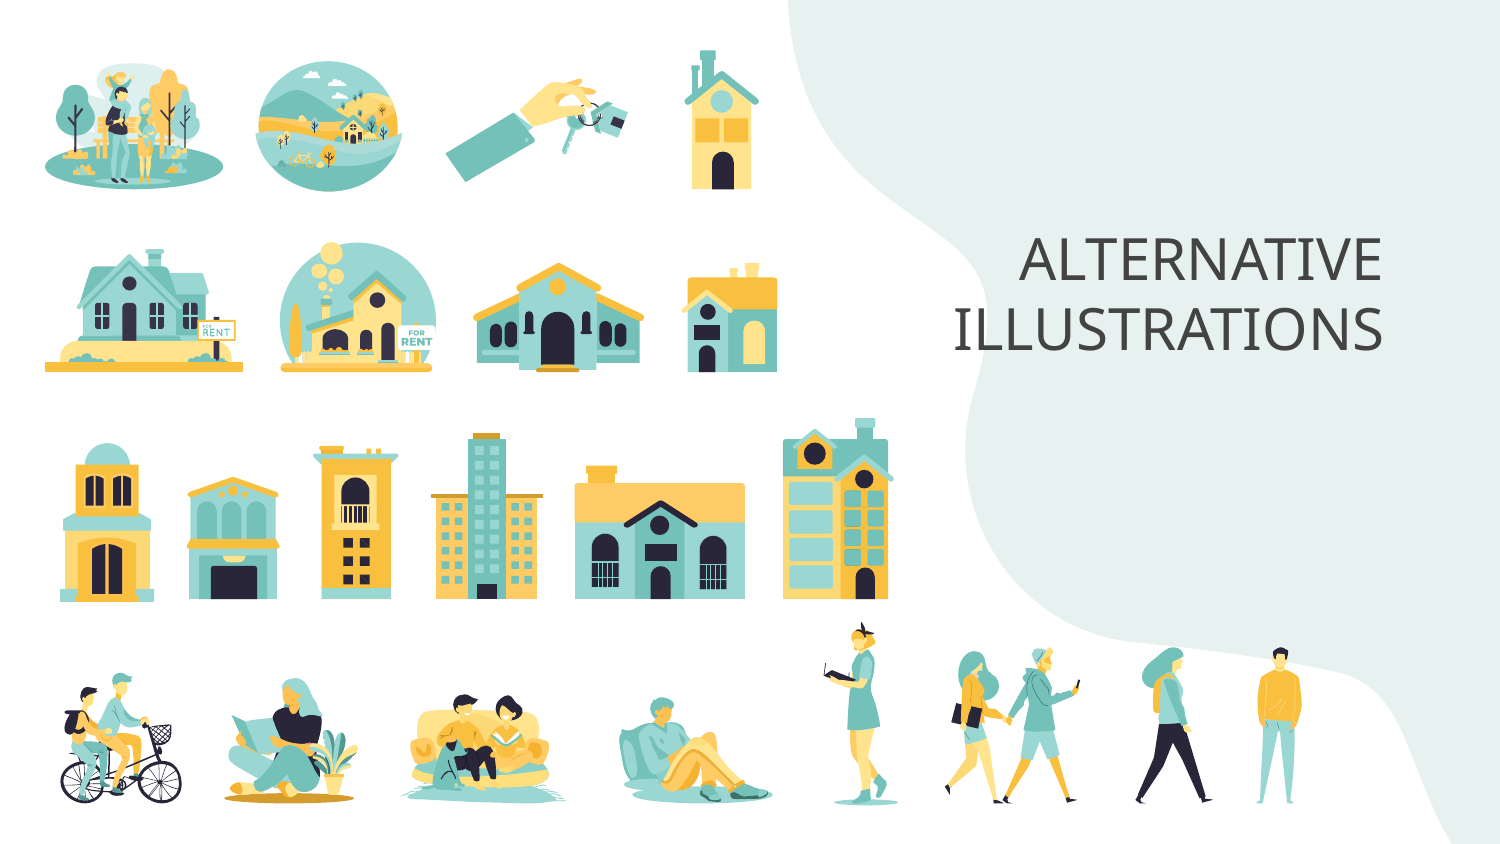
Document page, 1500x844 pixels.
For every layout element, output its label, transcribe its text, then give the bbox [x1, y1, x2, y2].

text_box [124, 108, 132, 120]
text_box [376, 113, 398, 137]
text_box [59, 442, 155, 602]
text_box [524, 575, 533, 584]
text_box [45, 144, 224, 190]
text_box [164, 166, 178, 174]
text_box [511, 517, 519, 526]
text_box [474, 490, 484, 500]
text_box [616, 697, 774, 804]
text_box [472, 432, 501, 439]
text_box [108, 122, 128, 135]
text_box [258, 121, 343, 141]
text_box [335, 95, 382, 117]
text_box [136, 119, 141, 133]
text_box [490, 490, 499, 500]
text_box [511, 504, 518, 511]
text_box [490, 566, 498, 574]
text_box [474, 505, 484, 515]
text_box [474, 565, 483, 574]
text_box [436, 498, 467, 600]
text_box [160, 92, 174, 145]
text_box [524, 548, 531, 555]
text_box [474, 519, 484, 529]
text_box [311, 445, 400, 600]
text_box [339, 114, 367, 130]
text_box [474, 460, 484, 470]
text_box [524, 561, 533, 569]
text_box [511, 546, 519, 555]
text_box [490, 549, 499, 559]
text_box [454, 577, 461, 584]
text_box [147, 99, 152, 108]
text_box [454, 503, 463, 511]
text_box [511, 519, 518, 526]
text_box [137, 137, 149, 157]
text_box [93, 116, 109, 159]
text_box [524, 562, 531, 569]
text_box [378, 122, 384, 139]
text_box [332, 93, 344, 99]
text_box [383, 122, 389, 138]
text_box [683, 50, 760, 190]
text_box [344, 132, 349, 140]
text_box [367, 120, 375, 133]
text_box [524, 532, 533, 540]
text_box [431, 493, 467, 498]
text_box [511, 532, 519, 540]
text_box [350, 134, 357, 143]
text_box [170, 89, 200, 140]
text_box [286, 152, 396, 192]
text_box [474, 475, 484, 485]
text_box [490, 477, 498, 485]
text_box [128, 117, 136, 133]
text_box [113, 100, 127, 109]
text_box [378, 103, 384, 115]
text_box [490, 446, 499, 455]
text_box [490, 521, 498, 529]
text_box [474, 535, 483, 544]
text_box [75, 166, 88, 176]
text_box [467, 438, 506, 600]
text_box [258, 116, 311, 129]
text_box [511, 561, 519, 569]
text_box [148, 141, 153, 157]
text_box [259, 94, 330, 121]
text_box [441, 546, 450, 555]
text_box [261, 61, 390, 109]
text_box [474, 521, 482, 529]
text_box [511, 533, 517, 540]
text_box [472, 262, 645, 373]
text_box [278, 137, 283, 150]
text_box [441, 503, 450, 511]
text_box [490, 551, 498, 559]
text_box [333, 141, 401, 166]
text_box [108, 131, 114, 179]
text_box [441, 577, 448, 584]
text_box [474, 491, 483, 500]
text_box [145, 157, 150, 175]
text_box [324, 152, 334, 164]
text_box [441, 504, 448, 511]
text_box [115, 109, 121, 120]
text_box [62, 149, 83, 159]
text_box [441, 561, 450, 569]
text_box [441, 517, 450, 526]
text_box [79, 164, 96, 176]
text_box [121, 108, 127, 118]
text_box [524, 503, 533, 511]
text_box [380, 126, 388, 139]
text_box [186, 137, 195, 145]
text_box [490, 564, 499, 574]
text_box [297, 152, 312, 161]
text_box [490, 519, 499, 529]
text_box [185, 476, 281, 600]
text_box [680, 262, 778, 373]
text_box [511, 577, 518, 584]
text_box [105, 79, 112, 88]
text_box [490, 448, 497, 455]
text_box [366, 131, 378, 138]
text_box [490, 534, 499, 544]
text_box [138, 156, 143, 175]
text_box [474, 462, 482, 470]
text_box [441, 89, 628, 164]
text_box [147, 116, 154, 123]
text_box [1135, 646, 1214, 804]
text_box [365, 117, 374, 129]
text_box [506, 498, 538, 600]
text_box [112, 134, 130, 179]
text_box [524, 504, 531, 511]
text_box [454, 561, 463, 569]
text_box [454, 546, 463, 555]
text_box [44, 248, 244, 373]
text_box [72, 169, 81, 175]
text_box [106, 120, 114, 126]
text_box [333, 78, 347, 86]
text_box [160, 145, 182, 160]
text_box [311, 121, 318, 133]
text_box [511, 503, 519, 511]
text_box [524, 519, 531, 526]
text_box [177, 152, 188, 160]
text_box [142, 103, 149, 110]
text_box [511, 548, 518, 555]
text_box [474, 446, 484, 455]
text_box [155, 130, 168, 159]
text_box [308, 71, 320, 79]
text_box [490, 536, 498, 544]
title ALTERNATIVE ILLUSTRATIONS [774, 207, 1400, 355]
text_box [284, 133, 290, 146]
text_box [171, 147, 188, 159]
text_box [110, 101, 123, 118]
text_box [524, 546, 533, 555]
text_box [524, 533, 531, 540]
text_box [279, 241, 437, 373]
text_box [334, 136, 341, 142]
text_box [454, 518, 462, 526]
text_box [256, 138, 324, 180]
text_box [454, 532, 463, 540]
text_box [370, 115, 378, 134]
text_box [77, 63, 164, 147]
text_box [179, 105, 191, 148]
text_box [524, 517, 533, 526]
text_box [381, 103, 387, 115]
text_box [146, 125, 155, 148]
text_box [358, 92, 363, 100]
text_box [358, 105, 396, 123]
text_box [441, 548, 448, 555]
text_box [114, 86, 128, 100]
text_box [289, 131, 403, 154]
text_box [454, 575, 463, 584]
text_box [782, 417, 895, 600]
text_box [274, 155, 392, 179]
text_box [223, 677, 359, 804]
text_box [318, 120, 345, 132]
text_box [490, 460, 499, 470]
text_box [336, 92, 348, 99]
text_box [441, 519, 449, 526]
text_box [125, 100, 132, 109]
text_box [67, 104, 83, 153]
text_box [490, 462, 498, 470]
text_box [325, 144, 336, 166]
text_box [141, 124, 149, 137]
text_box [314, 117, 320, 132]
text_box [105, 106, 118, 126]
text_box [454, 517, 463, 526]
text_box [108, 76, 132, 102]
text_box [94, 177, 172, 185]
text_box [133, 114, 142, 134]
text_box [441, 533, 448, 540]
text_box [474, 506, 483, 515]
text_box [114, 116, 124, 124]
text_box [823, 621, 899, 806]
text_box [454, 562, 461, 569]
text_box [59, 672, 183, 804]
text_box [454, 504, 461, 511]
text_box [303, 72, 317, 79]
text_box [490, 475, 499, 485]
text_box [56, 84, 95, 136]
text_box [477, 583, 498, 600]
text_box [115, 72, 127, 78]
text_box [143, 138, 149, 149]
text_box [171, 135, 184, 147]
text_box [454, 533, 461, 540]
text_box [441, 575, 450, 584]
text_box [474, 564, 484, 574]
text_box [364, 132, 373, 139]
text_box [441, 532, 450, 540]
text_box [474, 447, 482, 455]
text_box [574, 465, 746, 600]
text_box [119, 138, 126, 179]
text_box [139, 113, 150, 132]
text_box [400, 693, 567, 804]
text_box [474, 550, 483, 559]
text_box [343, 120, 364, 143]
text_box [474, 534, 484, 544]
text_box [72, 151, 89, 159]
text_box [320, 144, 330, 166]
text_box [524, 577, 531, 584]
text_box [506, 493, 543, 498]
text_box [364, 93, 393, 106]
text_box [490, 507, 498, 515]
text_box [379, 107, 385, 114]
text_box [474, 476, 483, 485]
text_box [255, 130, 285, 141]
text_box [139, 98, 148, 110]
text_box [171, 162, 187, 174]
text_box [474, 549, 484, 559]
text_box [454, 548, 461, 555]
text_box [490, 492, 498, 500]
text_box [944, 646, 1081, 804]
text_box [149, 69, 189, 137]
text_box [511, 575, 519, 584]
text_box [441, 562, 448, 569]
text_box [150, 125, 157, 136]
text_box [328, 79, 342, 86]
text_box [490, 505, 499, 515]
text_box [283, 90, 349, 121]
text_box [1255, 646, 1303, 804]
text_box [118, 92, 127, 100]
